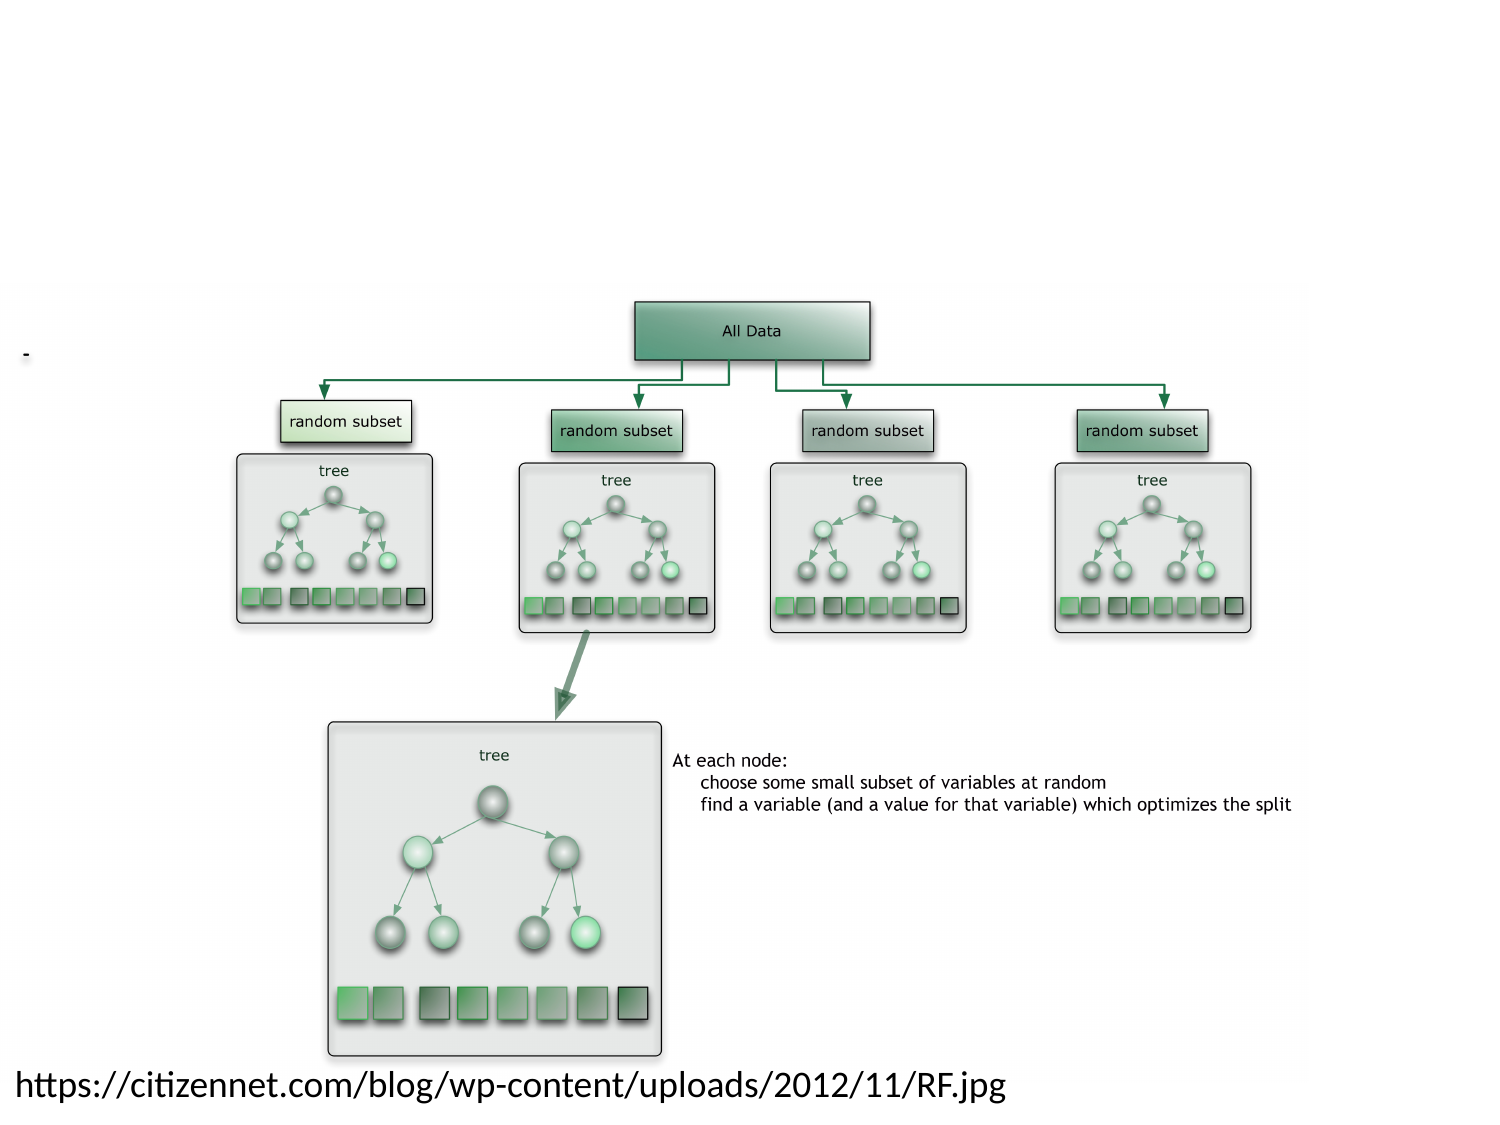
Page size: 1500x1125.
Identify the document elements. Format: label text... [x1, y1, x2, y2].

picture [0, 283, 1310, 1083]
text_box https://citizennet.com/blog/wp-content/uploads/2012/11/RF.jpg [0, 1052, 1500, 1112]
